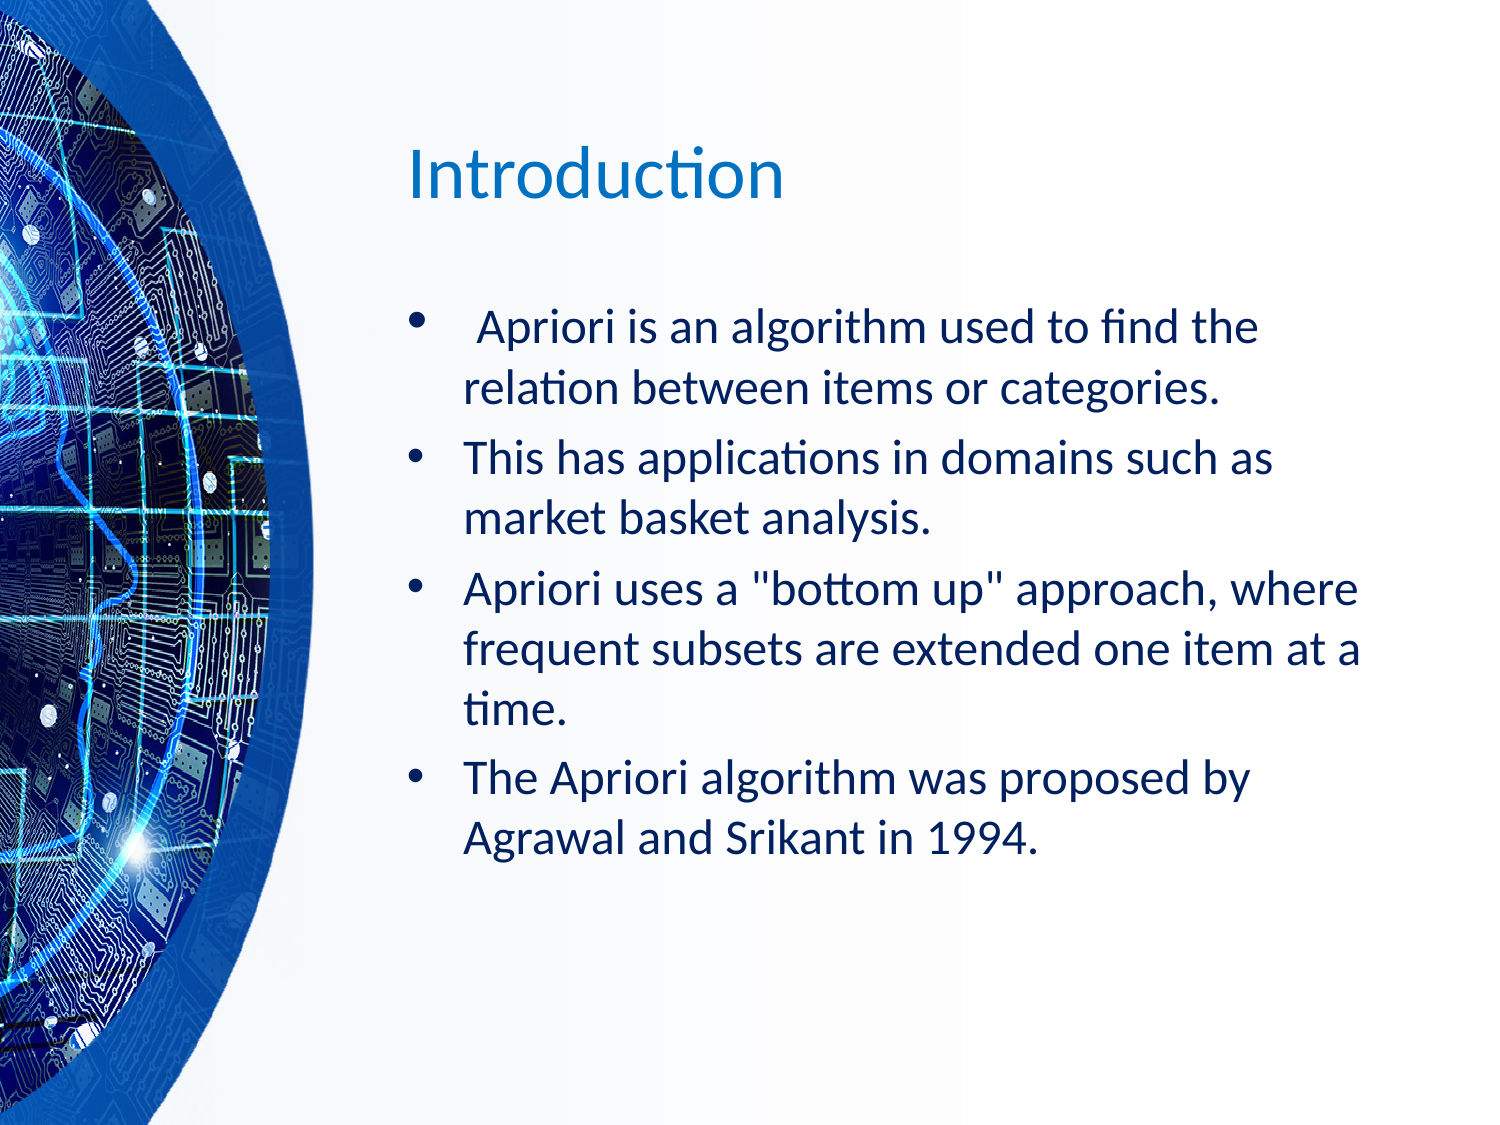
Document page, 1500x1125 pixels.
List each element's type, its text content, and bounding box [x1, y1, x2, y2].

picture [0, 0, 1500, 1125]
list Apriori is an algorithm used to find the relation between items or categories. This has applications in domains such as market basket analysis. Apriori uses a "bottom up" approach, where frequent subsets are extended one item at a time. The Apriori algorithm was proposed by Agrawal and Srikant in 1994. [391, 277, 1427, 1026]
title Introduction [392, 88, 1424, 248]
